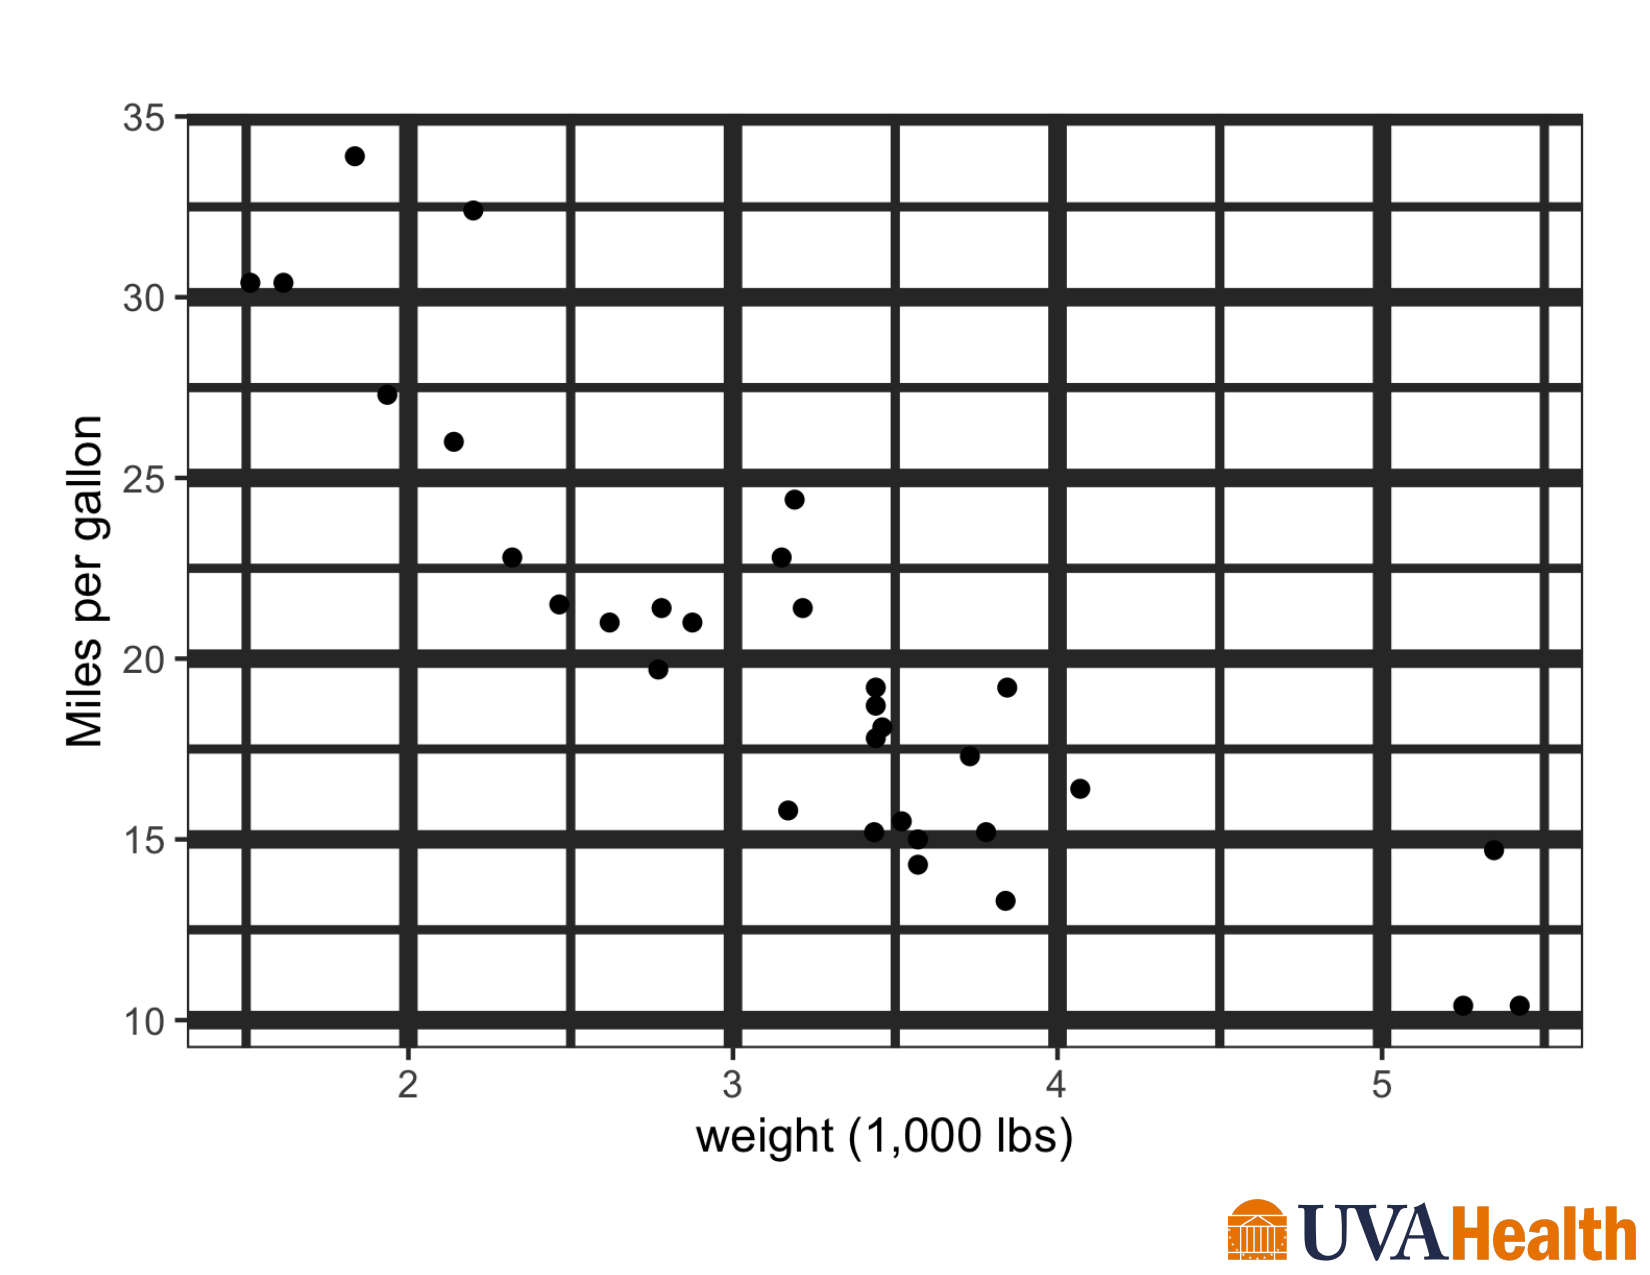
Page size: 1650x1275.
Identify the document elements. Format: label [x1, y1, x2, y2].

picture [1228, 1199, 1636, 1261]
picture [43, 90, 1607, 1185]
